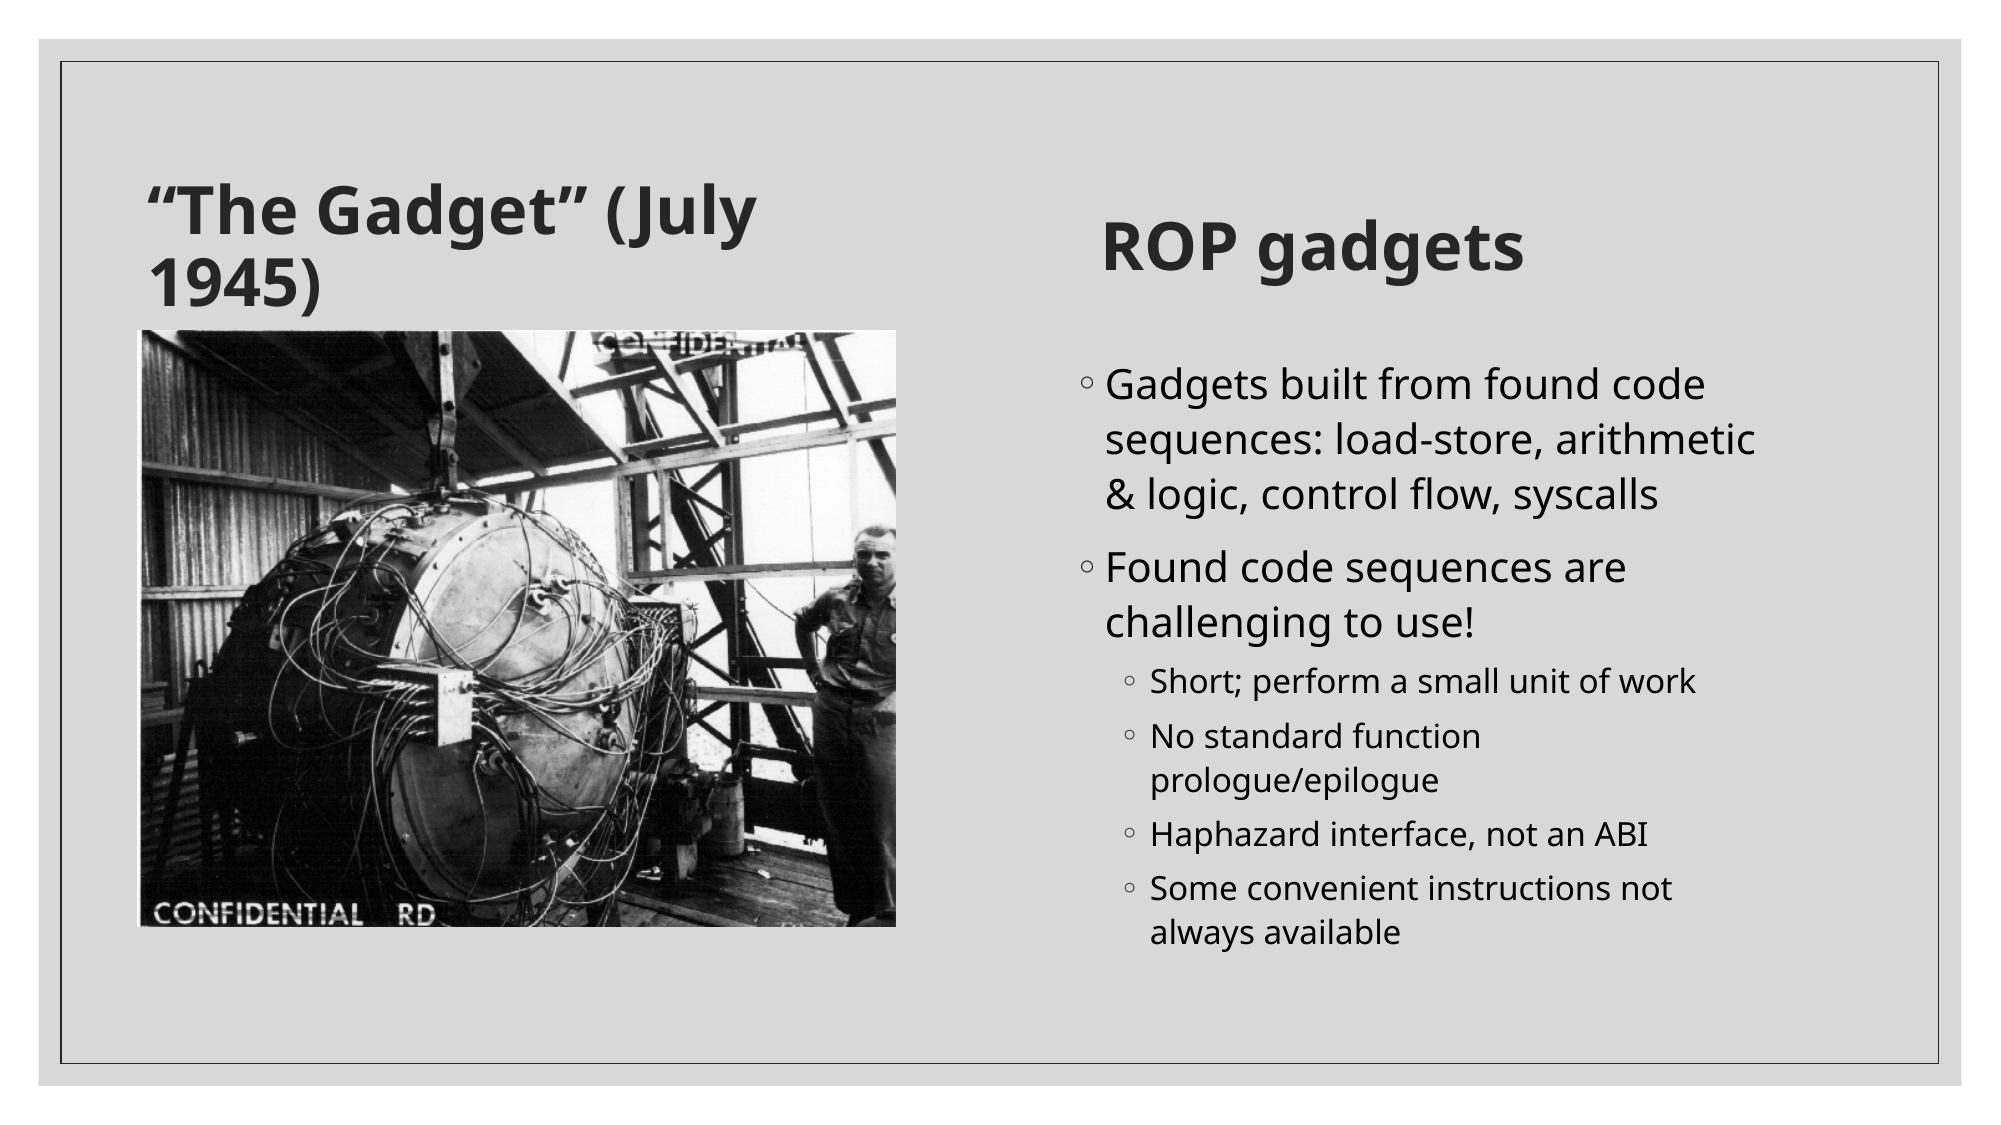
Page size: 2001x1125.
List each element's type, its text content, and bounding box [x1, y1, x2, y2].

list Gadgets built from found code sequences: load-store, arithmetic & logic, control flow, syscalls Found code sequences are challenging to use! Short; perform a small unit of work No standard function prologue/epilogue Haphazard interface, not an ABI Some convenient instructions not always available [1059, 345, 1791, 960]
picture [137, 330, 896, 927]
text_box ROP gadgets [1085, 136, 1894, 362]
title “The Gadget” (July 1945) [132, 136, 940, 362]
